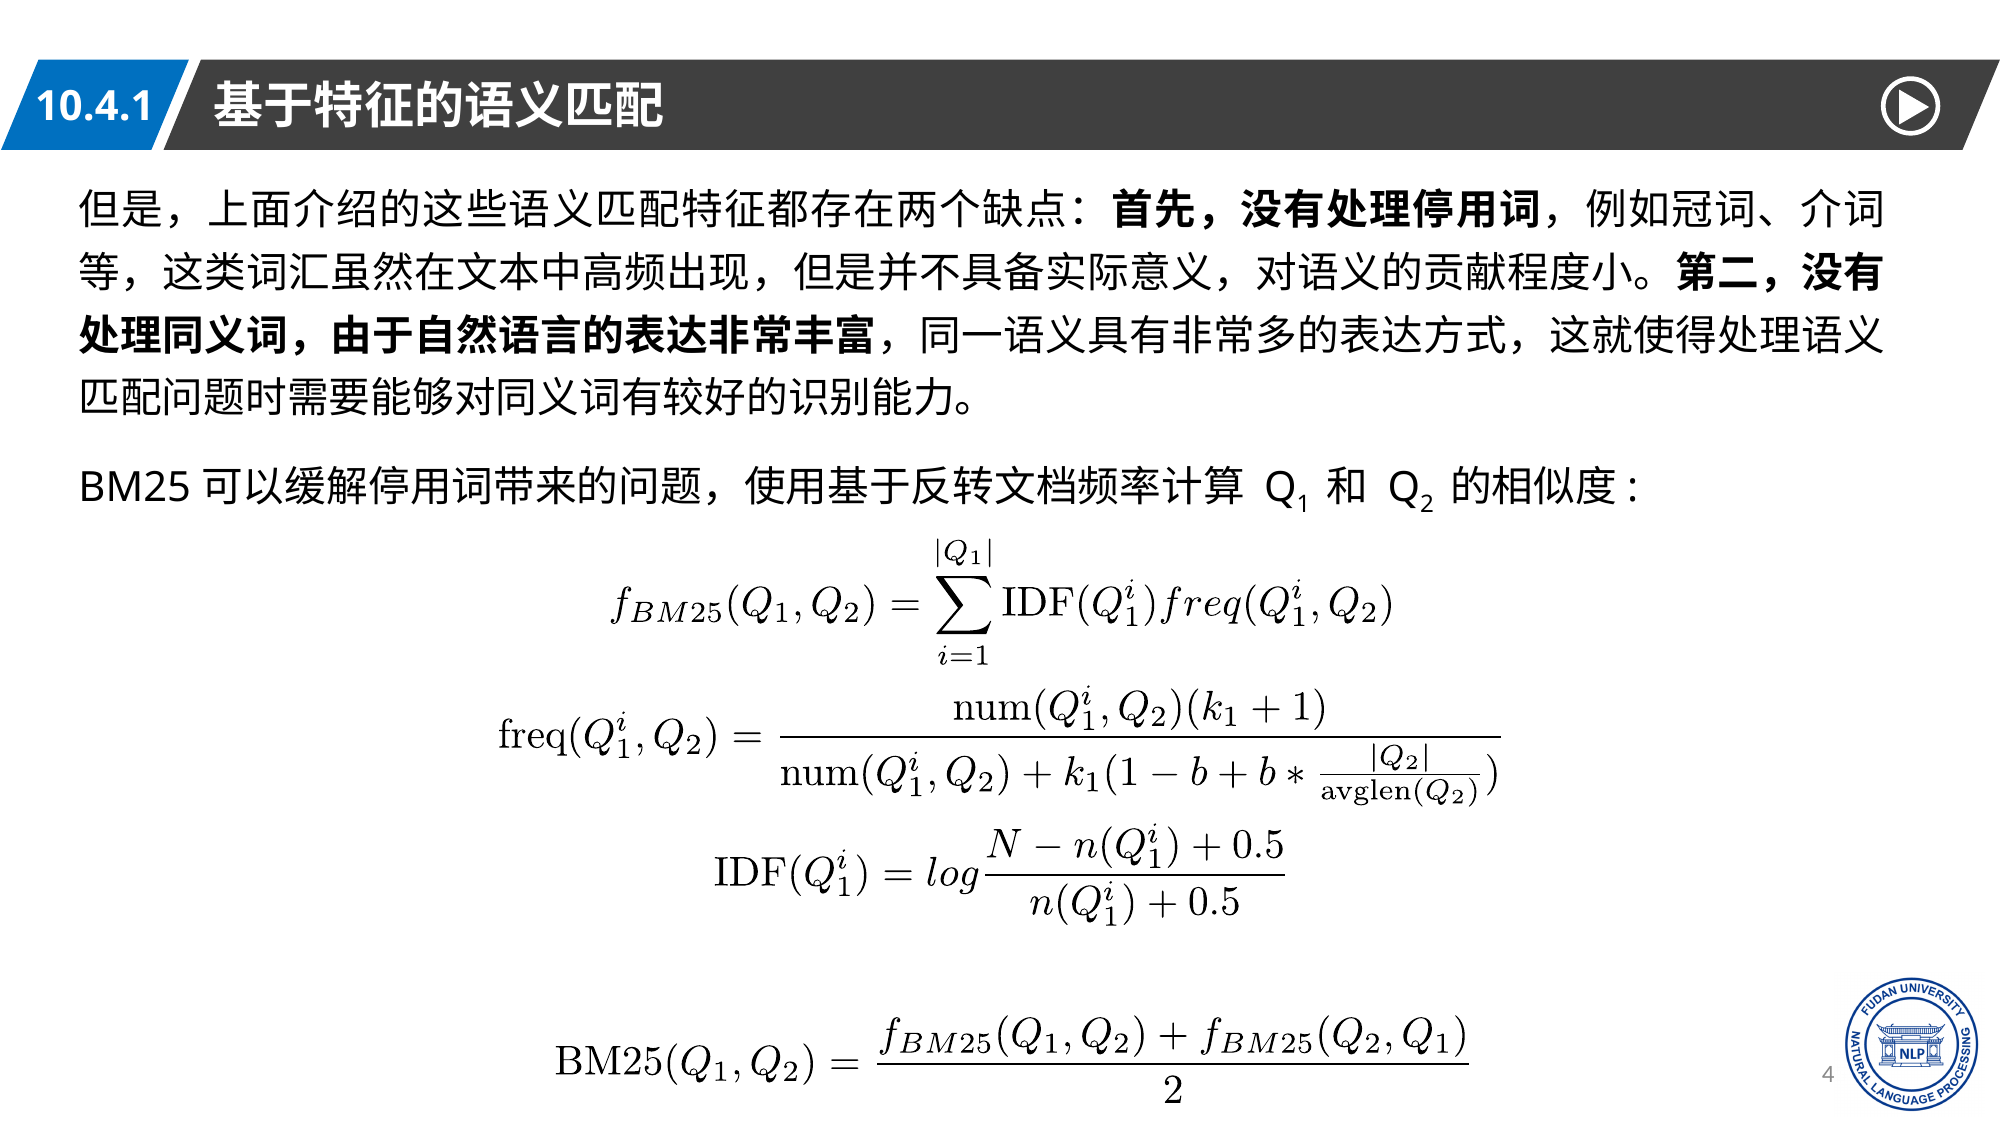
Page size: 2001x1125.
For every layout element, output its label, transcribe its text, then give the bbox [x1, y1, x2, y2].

text_box [1, 121, 158, 150]
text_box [555, 1015, 1470, 1104]
text_box 10.4.1 [13, 71, 177, 136]
text_box [33, 59, 189, 89]
picture [1834, 972, 1985, 1117]
text_box 基于特征的语义匹配 [199, 66, 679, 142]
text_box [163, 59, 2000, 150]
text_box 但是，上面介绍的这些语义匹配特征都存在两个缺点：首先，没有处理停用词，例如冠词、介词等，这类词汇虽然在文本中高频出现，但是并不具备实际意义，对语义的贡献程度小。第二，没有处理同义词，由于自然语言的表达非常丰富，同一语义具有非常多的表达方式，这就使得处理语义匹配问题时需要能够对同义词有较好的识别能力。 BM25可以缓解停用词带来的问题，使用基于反转文档频率计算 Q1 和 Q2 的相似度: [63, 163, 1900, 525]
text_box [1883, 78, 1939, 134]
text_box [498, 538, 1501, 926]
slide_number 45 [1473, 1042, 1863, 1103]
